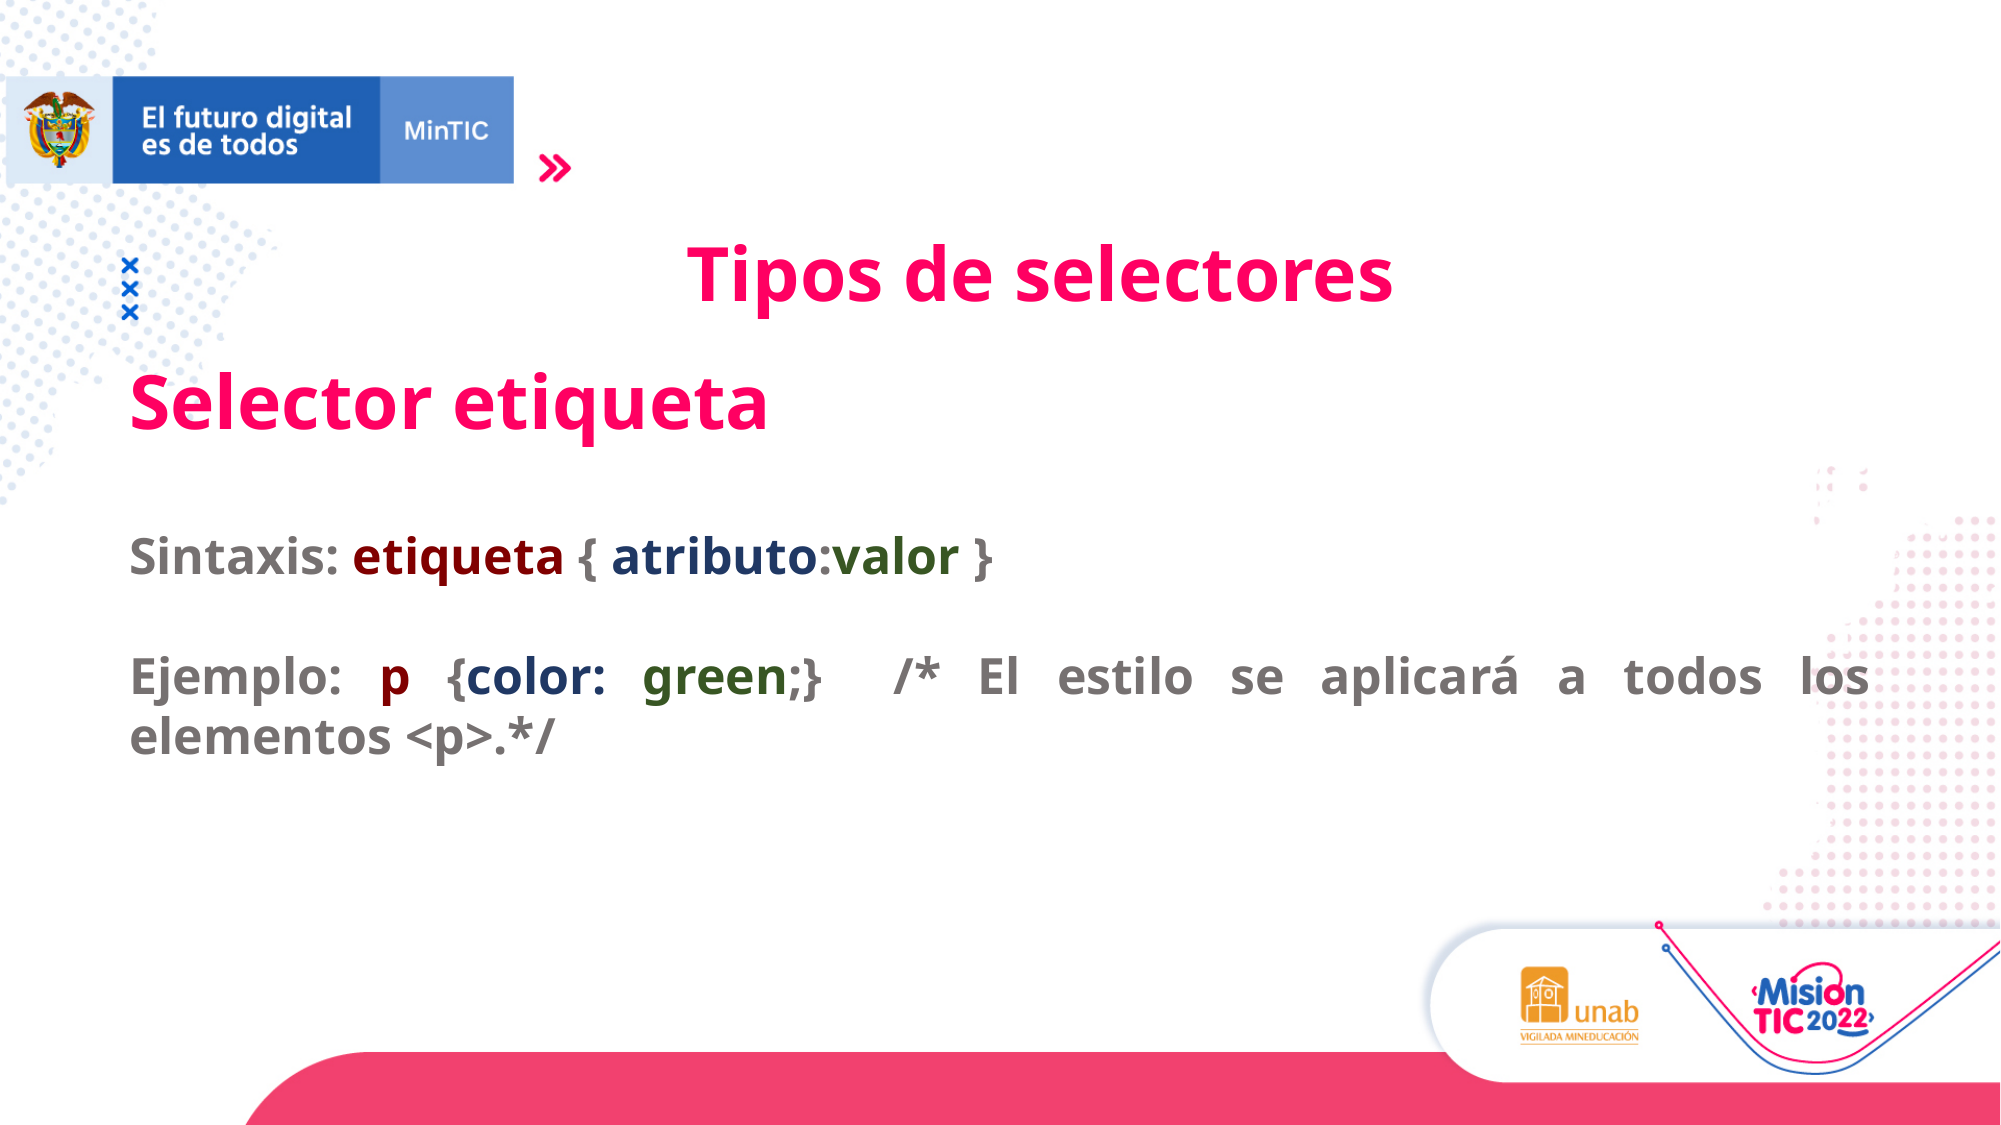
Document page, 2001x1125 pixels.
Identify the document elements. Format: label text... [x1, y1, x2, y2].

text_box Tipos de selectores [236, 219, 1846, 324]
picture [0, 0, 2001, 1125]
text_box Selector etiqueta Sintaxis: etiqueta { atributo:valor } Ejemplo: p {color: green;} /* El estilo se aplicará a todos los elementos <p>.*/ [114, 346, 1886, 772]
